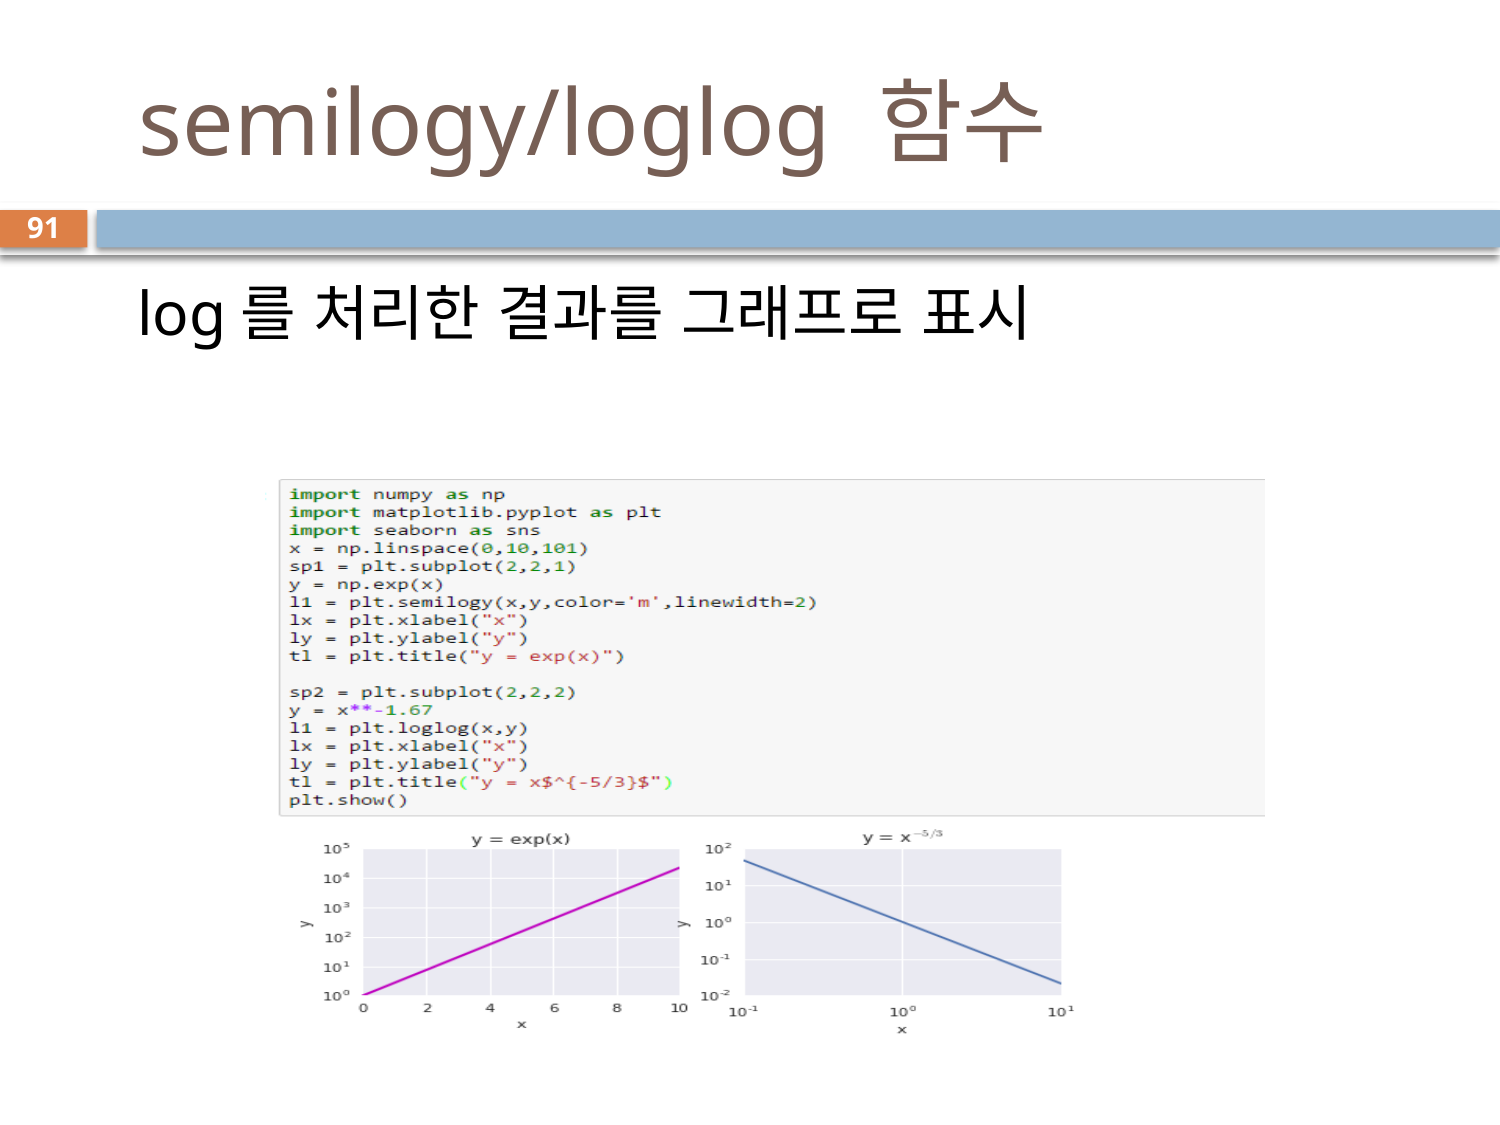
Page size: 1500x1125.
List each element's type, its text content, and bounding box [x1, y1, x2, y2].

picture [265, 479, 1265, 1046]
slide_number 91 [0, 208, 88, 249]
list log를 처리한 결과를 그래프로 표시 [75, 267, 1425, 539]
title semilogy/loglog 함수 [100, 37, 1438, 200]
